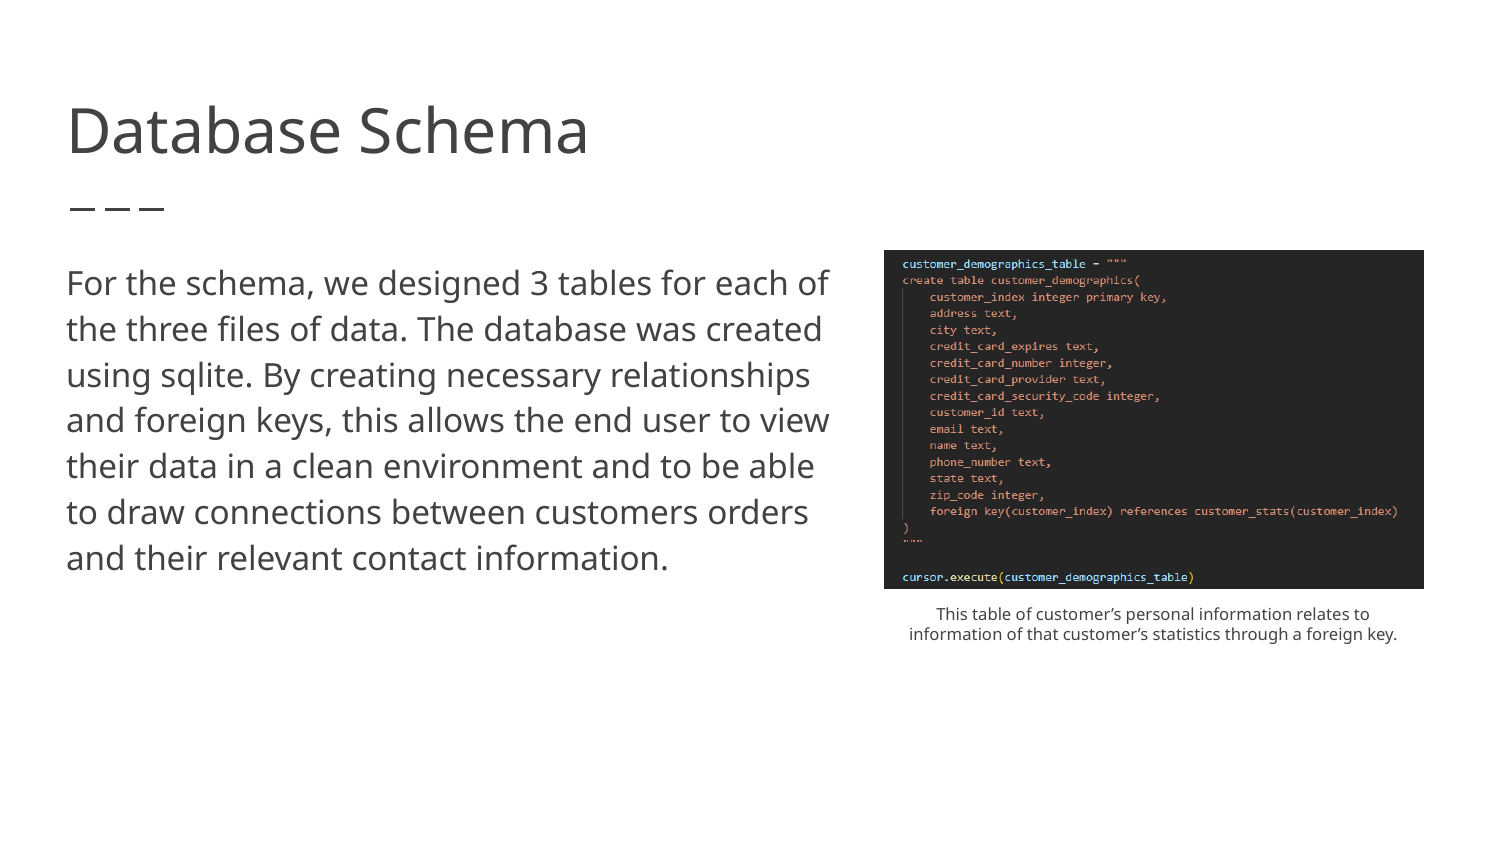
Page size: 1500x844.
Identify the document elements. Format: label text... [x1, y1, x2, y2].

picture [883, 250, 1424, 589]
title Database Schema [51, 61, 1449, 182]
list For the schema, we designed 3 tables for each of the three files of data. The database was created using sqlite. By creating necessary relationships and foreign keys, this allows the end user to view their data in a clean environment and to be able to draw connections between customers orders and their relevant contact information. [51, 240, 862, 750]
text_box This table of customer’s personal information relates to information of that customer’s statistics through a foreign key. [884, 595, 1424, 680]
